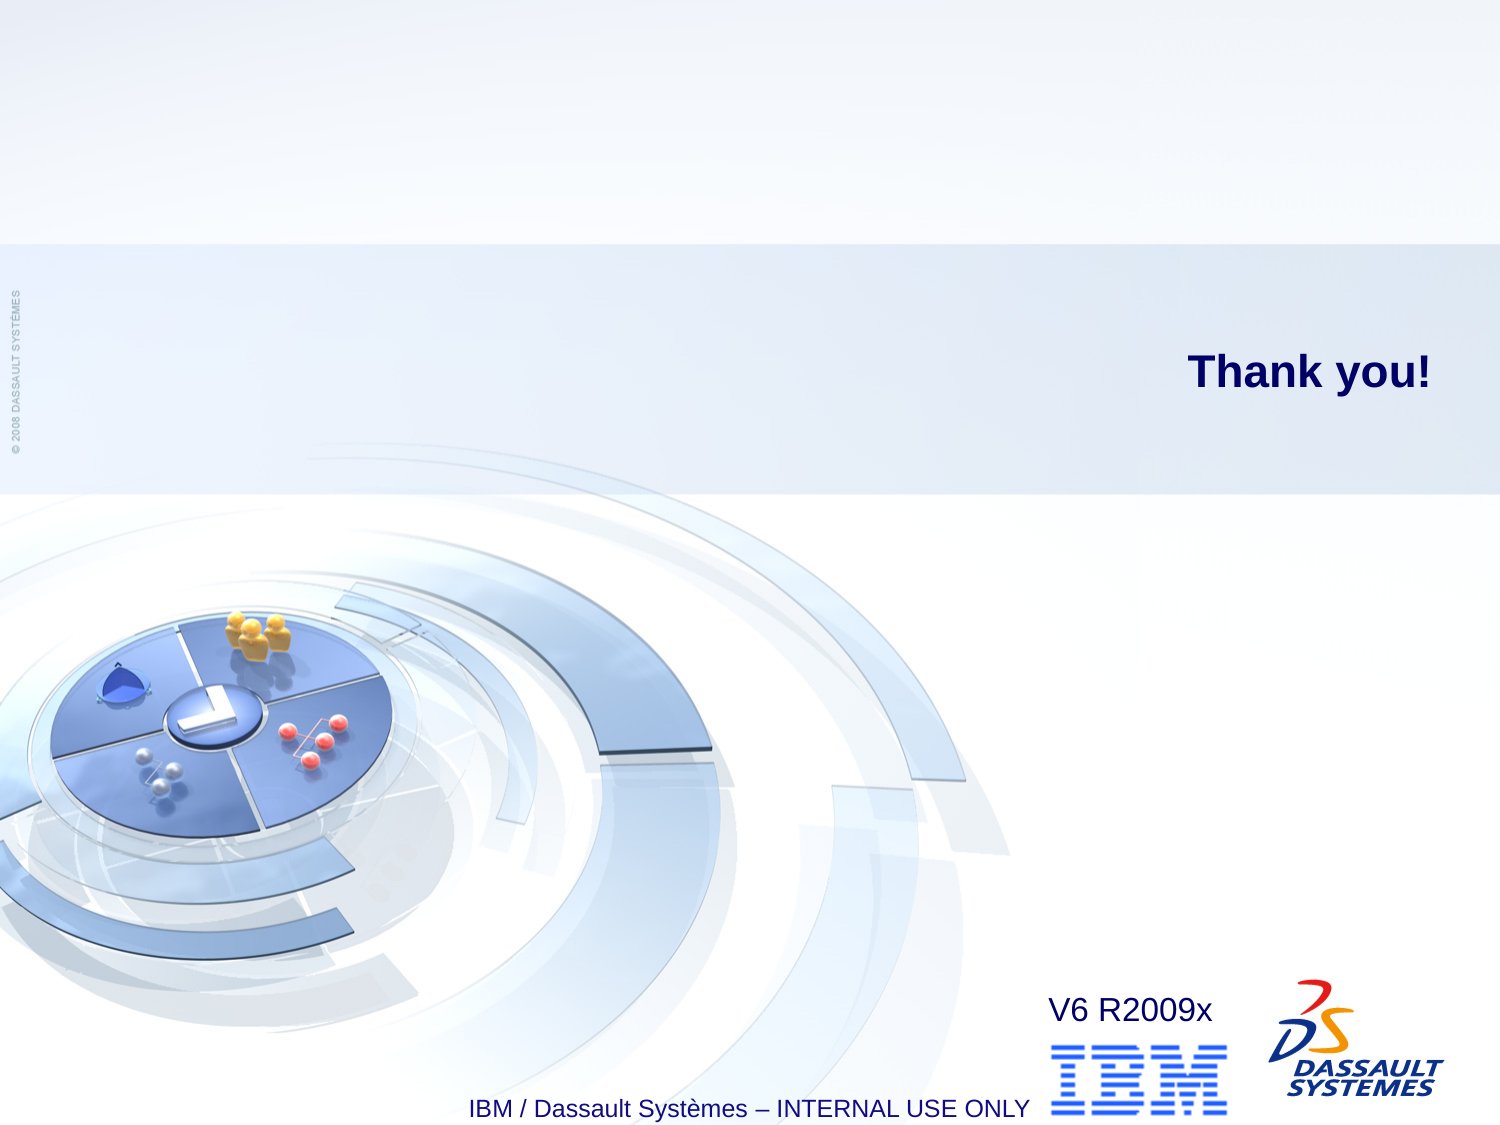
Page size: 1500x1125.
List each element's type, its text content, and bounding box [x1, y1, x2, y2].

title Thank you! [67, 265, 1448, 479]
picture [0, 0, 1500, 1125]
